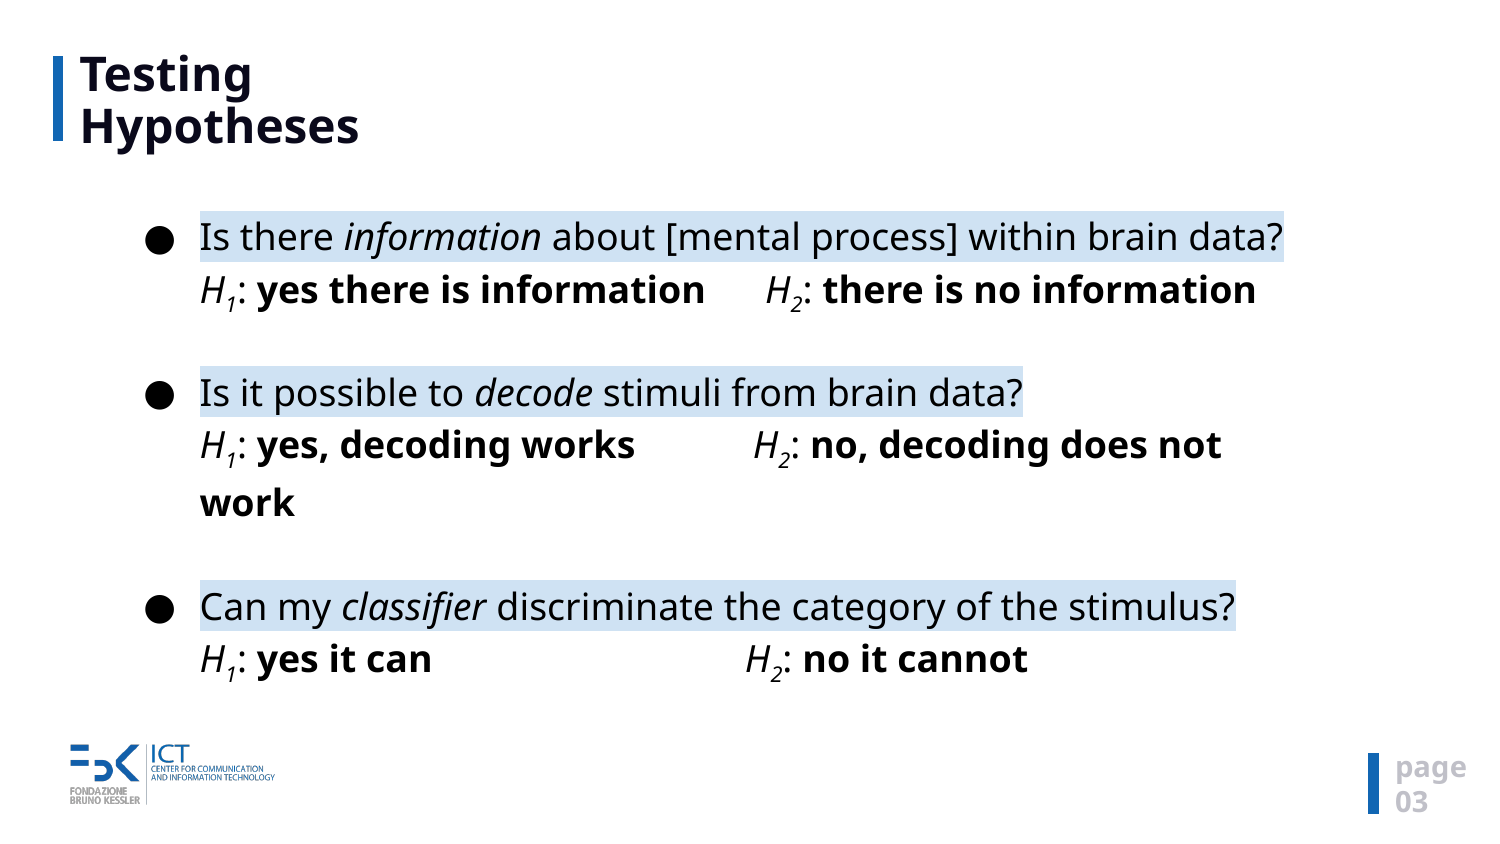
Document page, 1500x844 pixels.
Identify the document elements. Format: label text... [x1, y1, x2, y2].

title Testing Hypotheses [71, 46, 519, 157]
slide_number page 0‹#› [1387, 744, 1500, 823]
picture [57, 728, 290, 815]
text_box Is there information about [mental process] within brain data? H1: yes there is information H2: there is no information Is it possible to decode stimuli from brain data? H1: yes, decoding works H2: no, decoding does not work Can my classifier discriminate the category of the stimulus? H1: yes it can H2: no it cannot [109, 191, 1318, 682]
